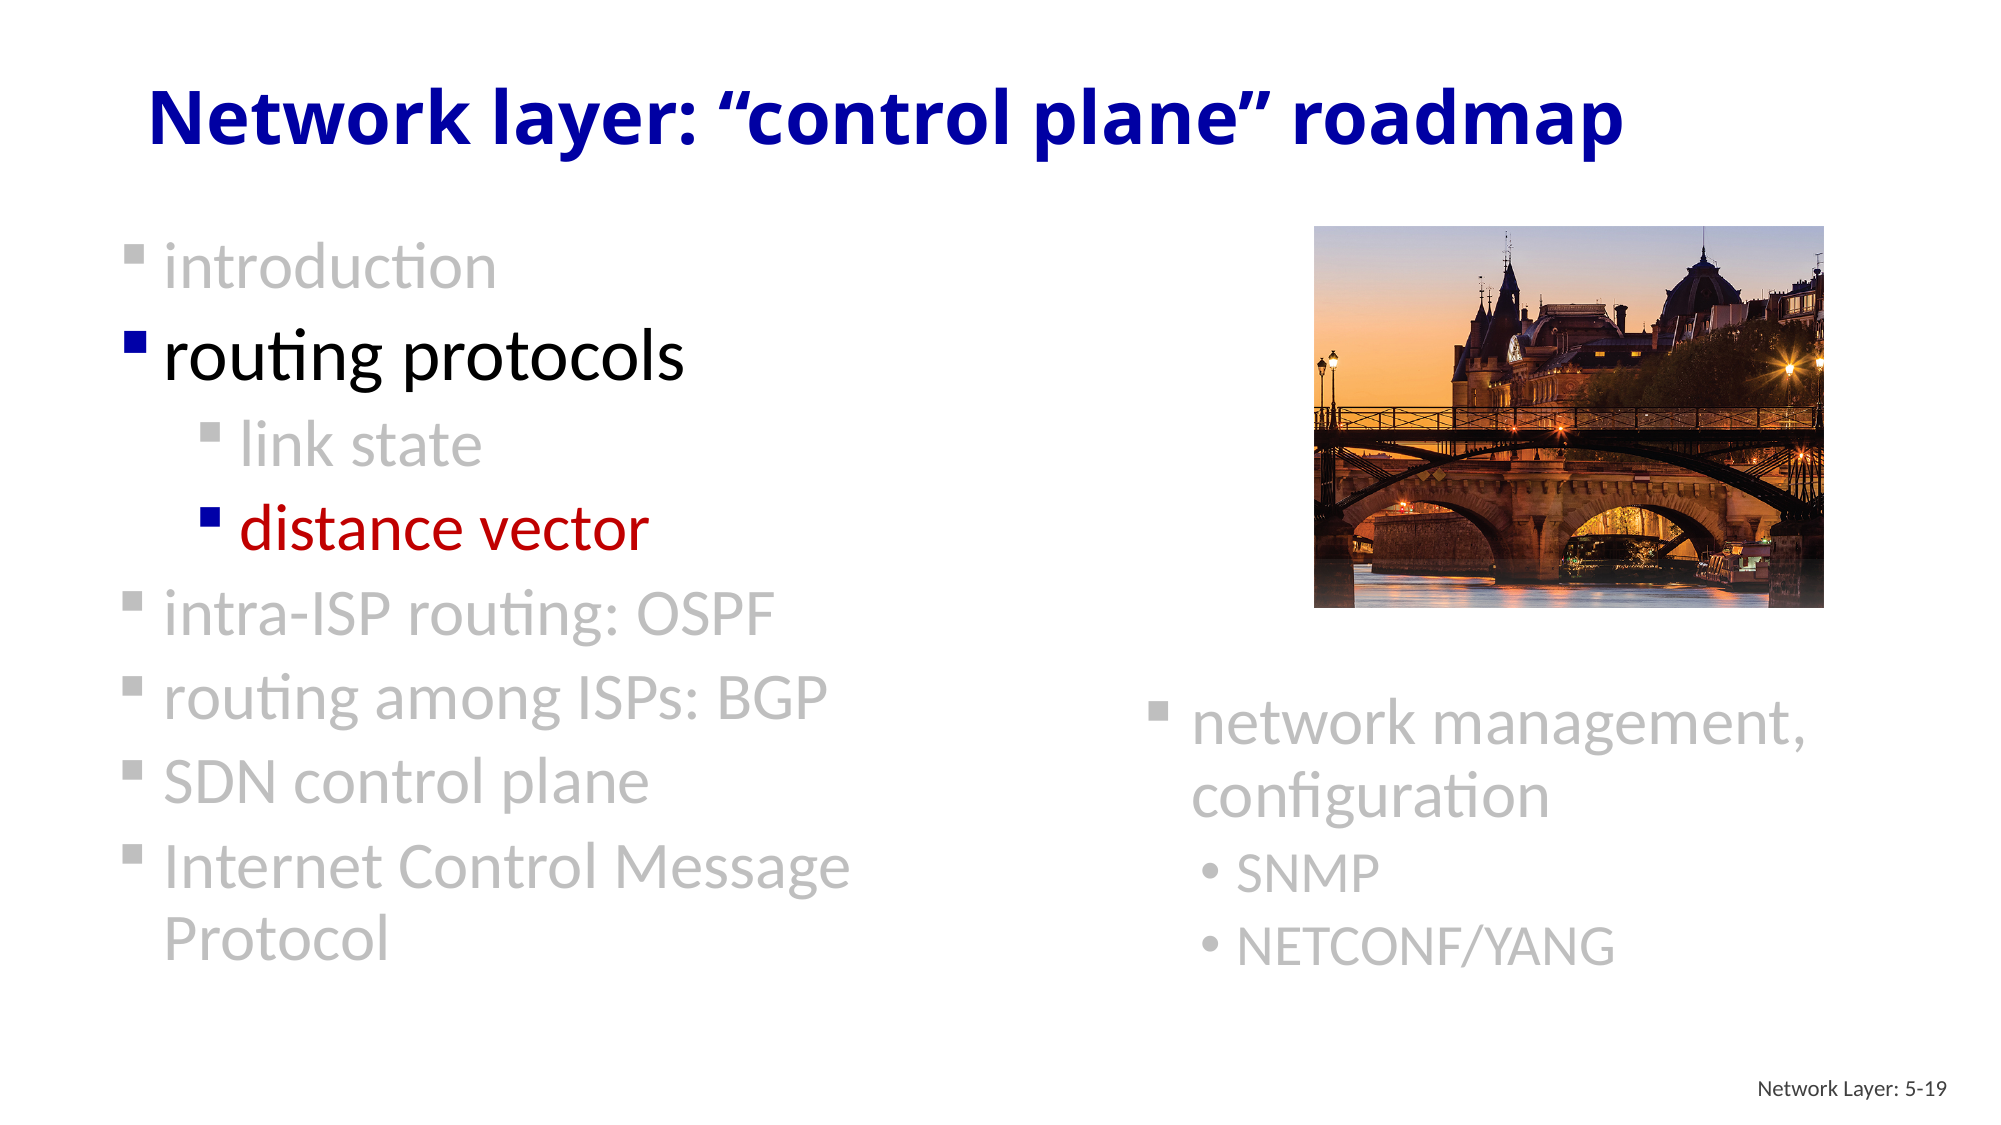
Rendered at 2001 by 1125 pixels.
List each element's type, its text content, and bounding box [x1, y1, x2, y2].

text_box network management, configuration SNMP NETCONF/YANG [1109, 679, 1941, 998]
title Network layer: “control plane” roadmap [131, 47, 1856, 195]
picture [1314, 226, 1824, 608]
slide_number Network Layer: 5-19 [1512, 1056, 1963, 1117]
text_box introduction routing protocols link state distance vector intra-ISP routing: OSPF routing among ISPs: BGP SDN control plane Internet Control Message Protocol [102, 223, 1017, 1050]
